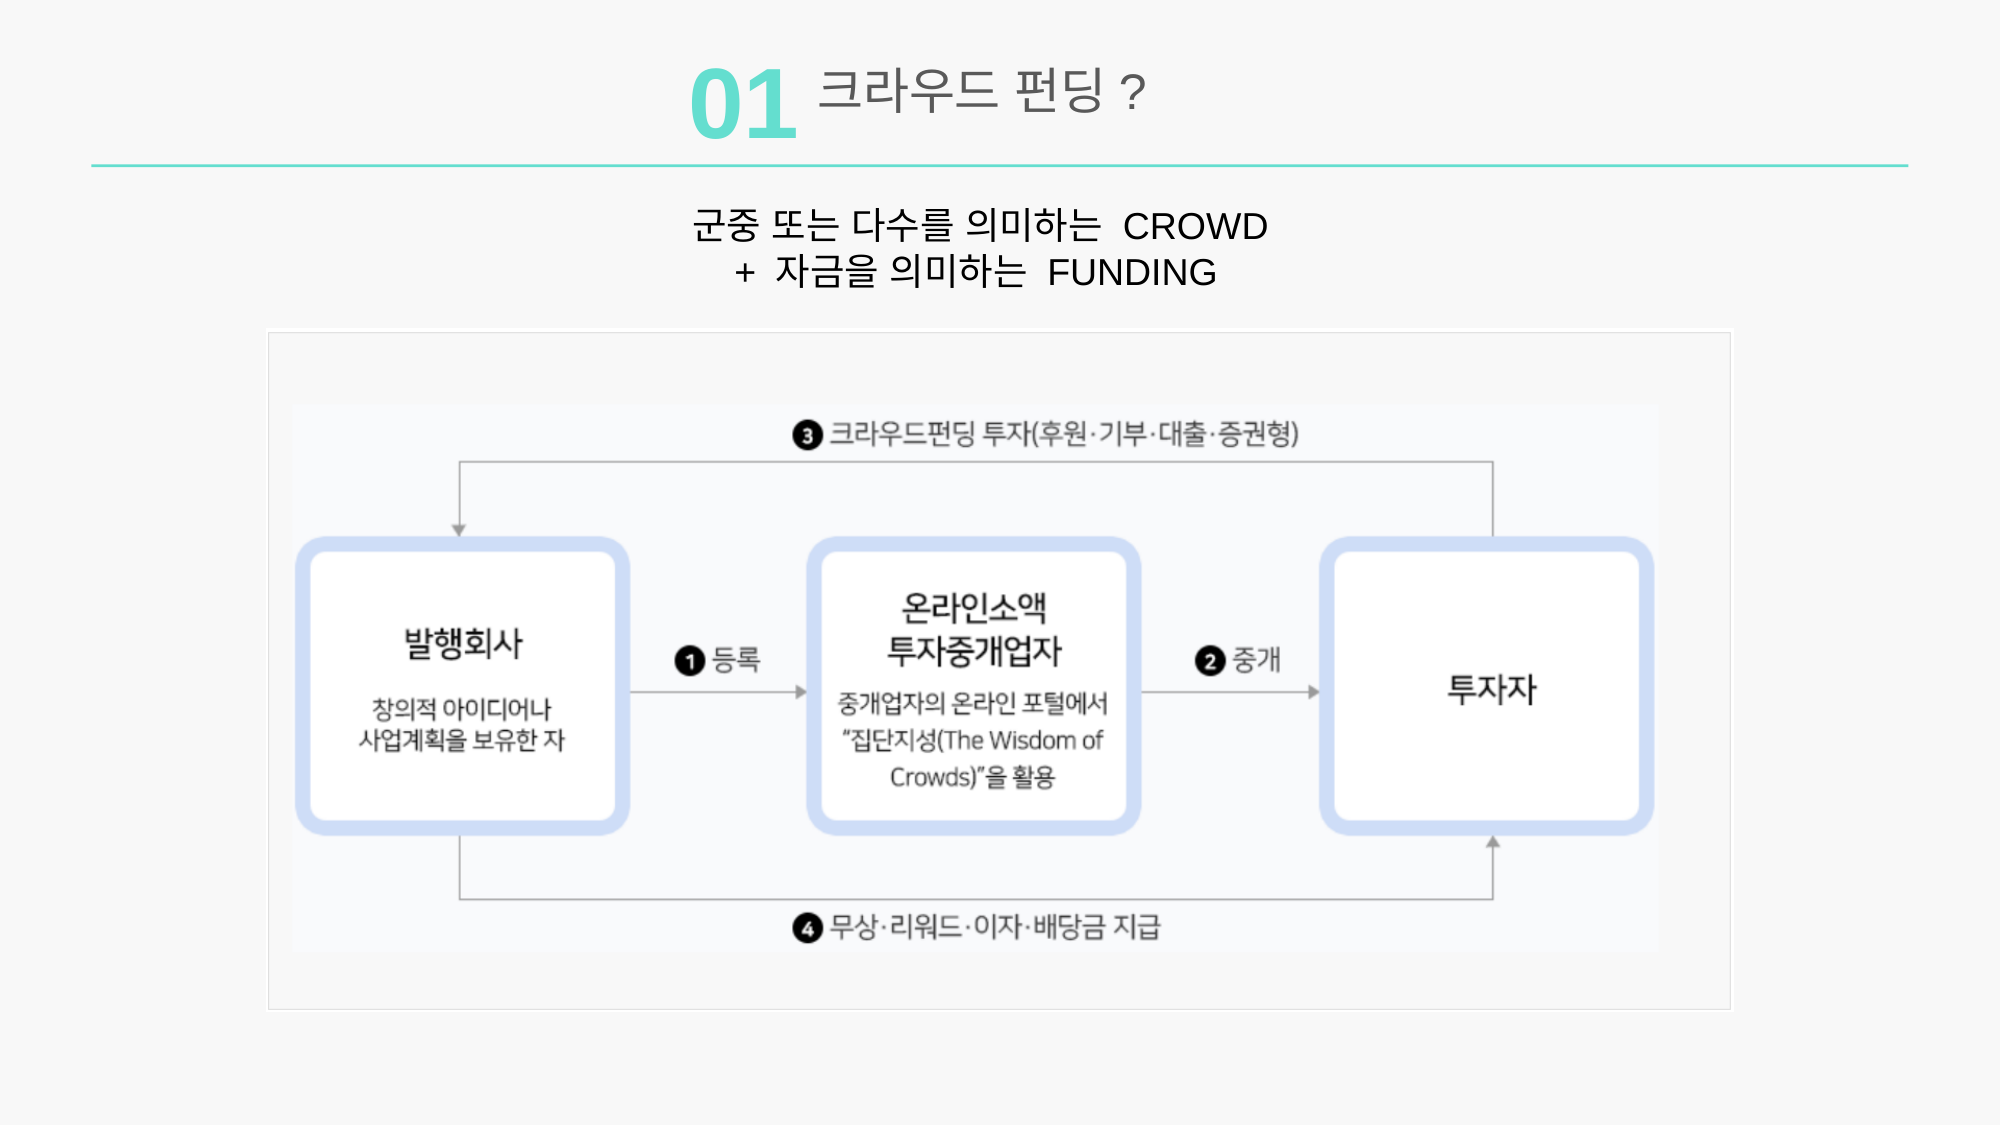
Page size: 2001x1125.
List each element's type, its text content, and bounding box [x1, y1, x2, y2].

text_box [1330, 164, 1909, 168]
text_box [91, 164, 668, 168]
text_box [673, 30, 1327, 168]
text_box 군중 또는 다수를 의미하는 CROWD + 자금을 의미하는 FUNDING [677, 195, 1323, 300]
picture [265, 328, 1735, 1012]
